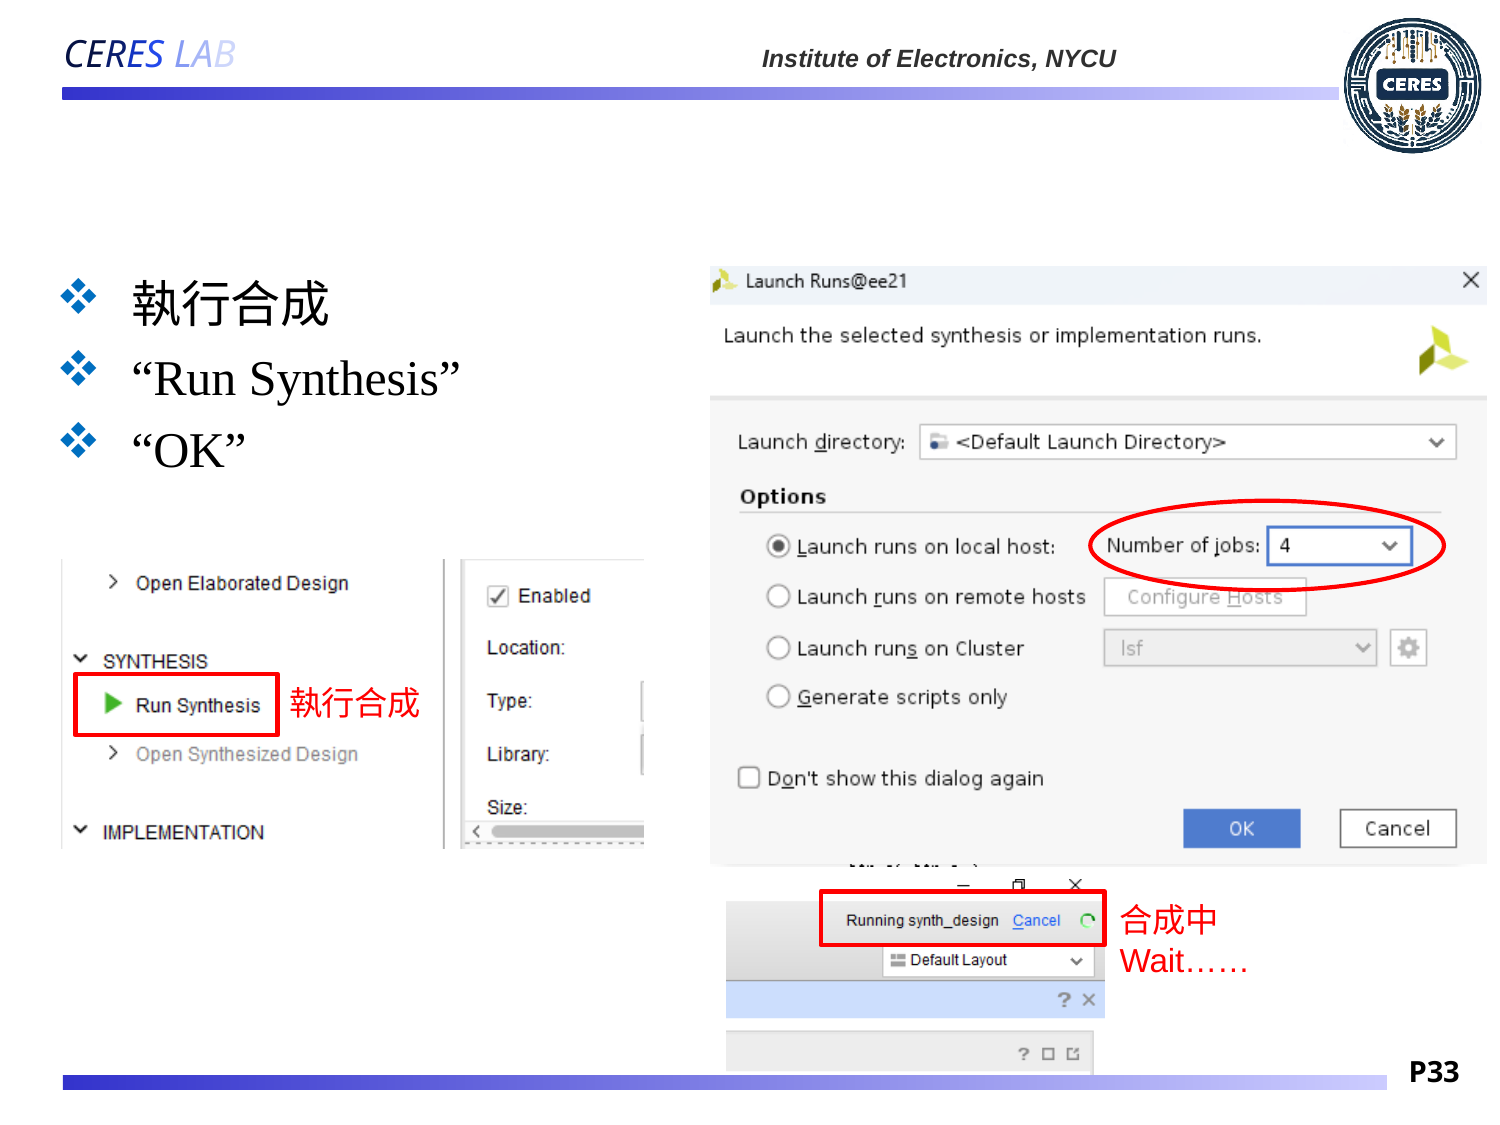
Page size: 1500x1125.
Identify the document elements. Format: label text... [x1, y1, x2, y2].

picture [709, 266, 1487, 864]
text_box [61, 559, 645, 850]
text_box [726, 879, 1107, 1075]
picture [1343, 17, 1482, 154]
slide_number P33 [1406, 1049, 1471, 1125]
text_box 合成中 Wait…… [1117, 897, 1363, 980]
text_box 執行合成 “Run Synthesis” “OK” [54, 258, 466, 477]
